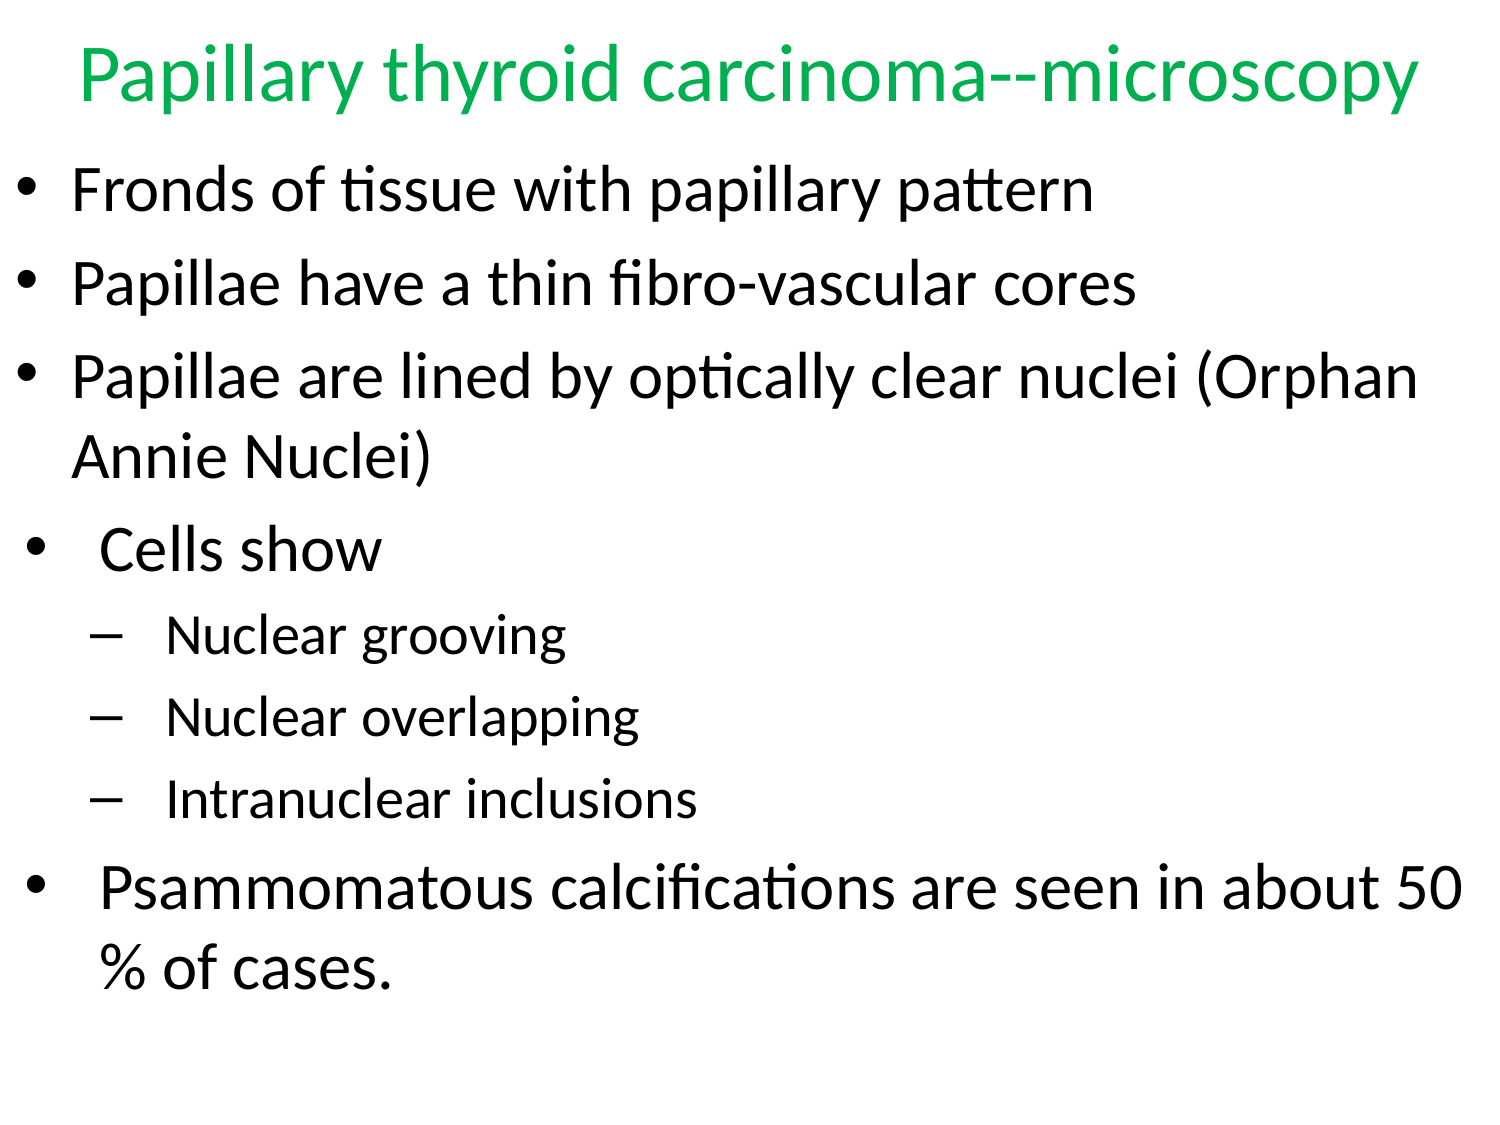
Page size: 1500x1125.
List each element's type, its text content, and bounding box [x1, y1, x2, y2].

title Papillary thyroid carcinoma--microscopy [0, 0, 1500, 138]
list Fronds of tissue with papillary pattern Papillae have a thin fibro-vascular cores Papillae are lined by optically clear nuclei (Orphan Annie Nuclei) Cells show Nuclear grooving Nuclear overlapping Intranuclear inclusions Psammomatous calcifications are seen in about 50 % of cases. [0, 138, 1500, 1125]
